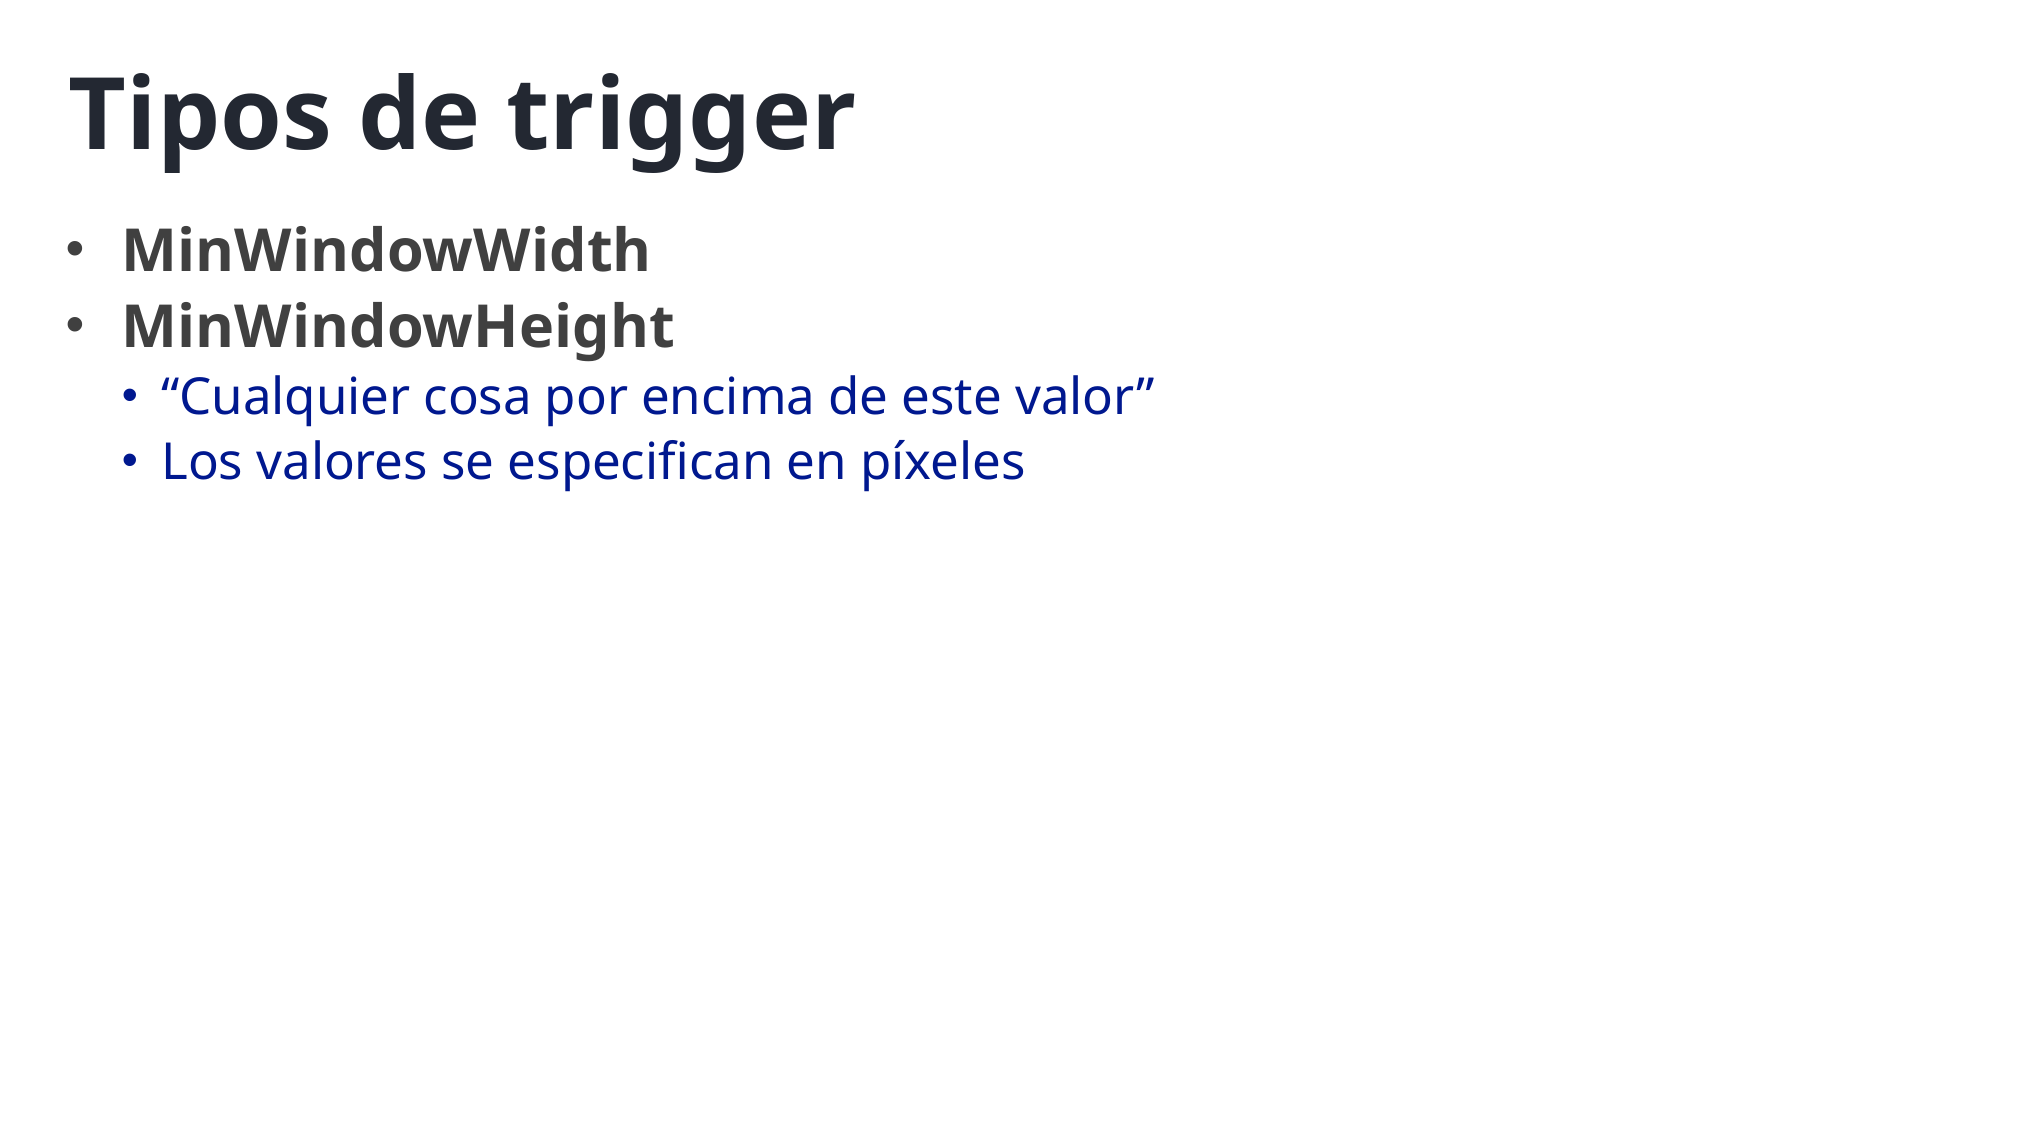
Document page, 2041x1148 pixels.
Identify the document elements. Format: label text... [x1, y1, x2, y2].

list MinWindowWidth MinWindowHeight “Cualquier cosa por encima de este valor” Los valores se especifican en píxeles [43, 201, 2041, 1148]
title Tipos de trigger [45, 48, 1996, 199]
